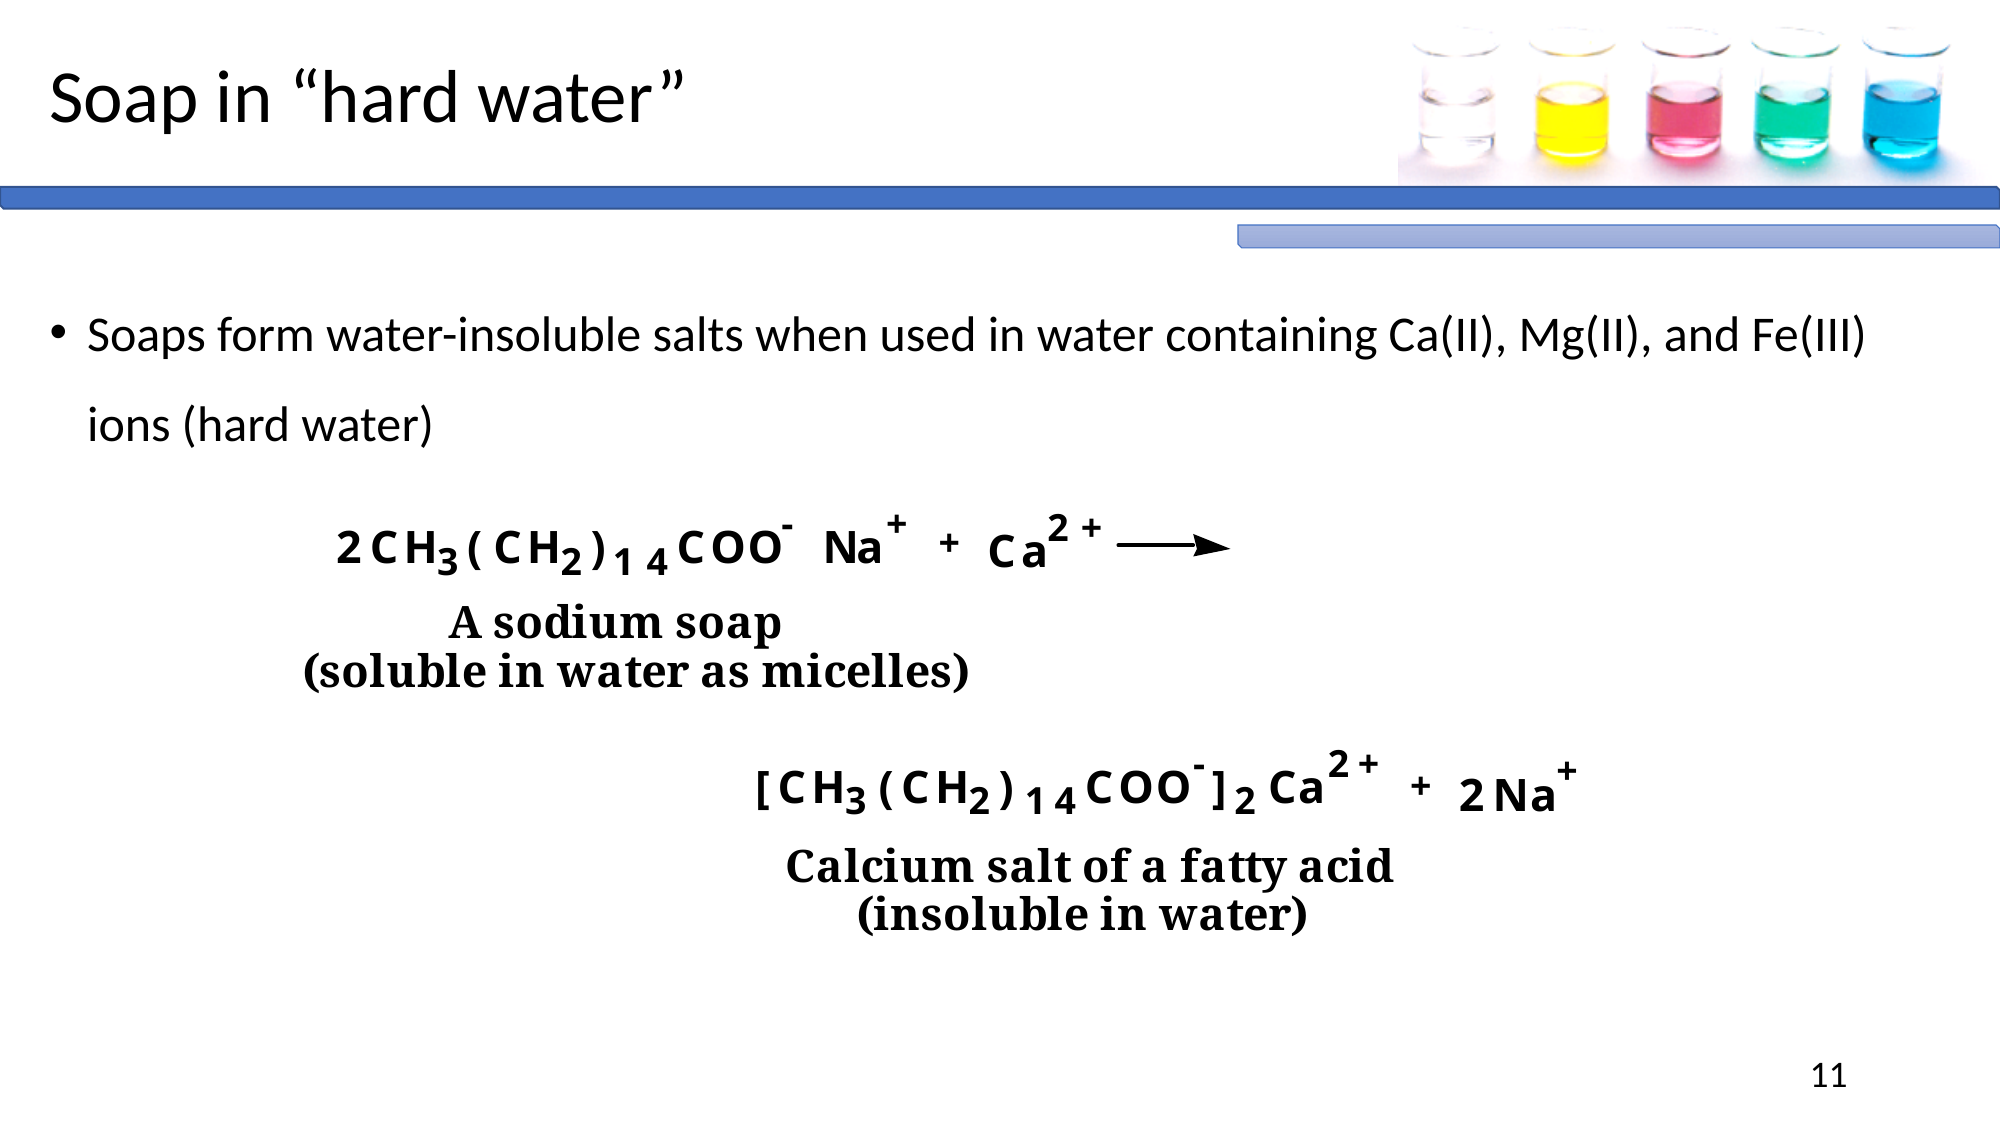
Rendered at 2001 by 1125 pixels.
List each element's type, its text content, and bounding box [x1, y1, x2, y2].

text_box Soaps form water-insoluble salts when used in water containing Ca(II), Mg(II), and Fe(III) ions (hard water) [34, 264, 1907, 452]
text_box Soap in “hard water” [34, 40, 1324, 146]
picture [298, 504, 1587, 943]
picture [1398, 0, 2000, 187]
text_box [0, 185, 2000, 210]
text_box [1237, 224, 2000, 249]
slide_number 11 [1412, 1042, 1863, 1103]
